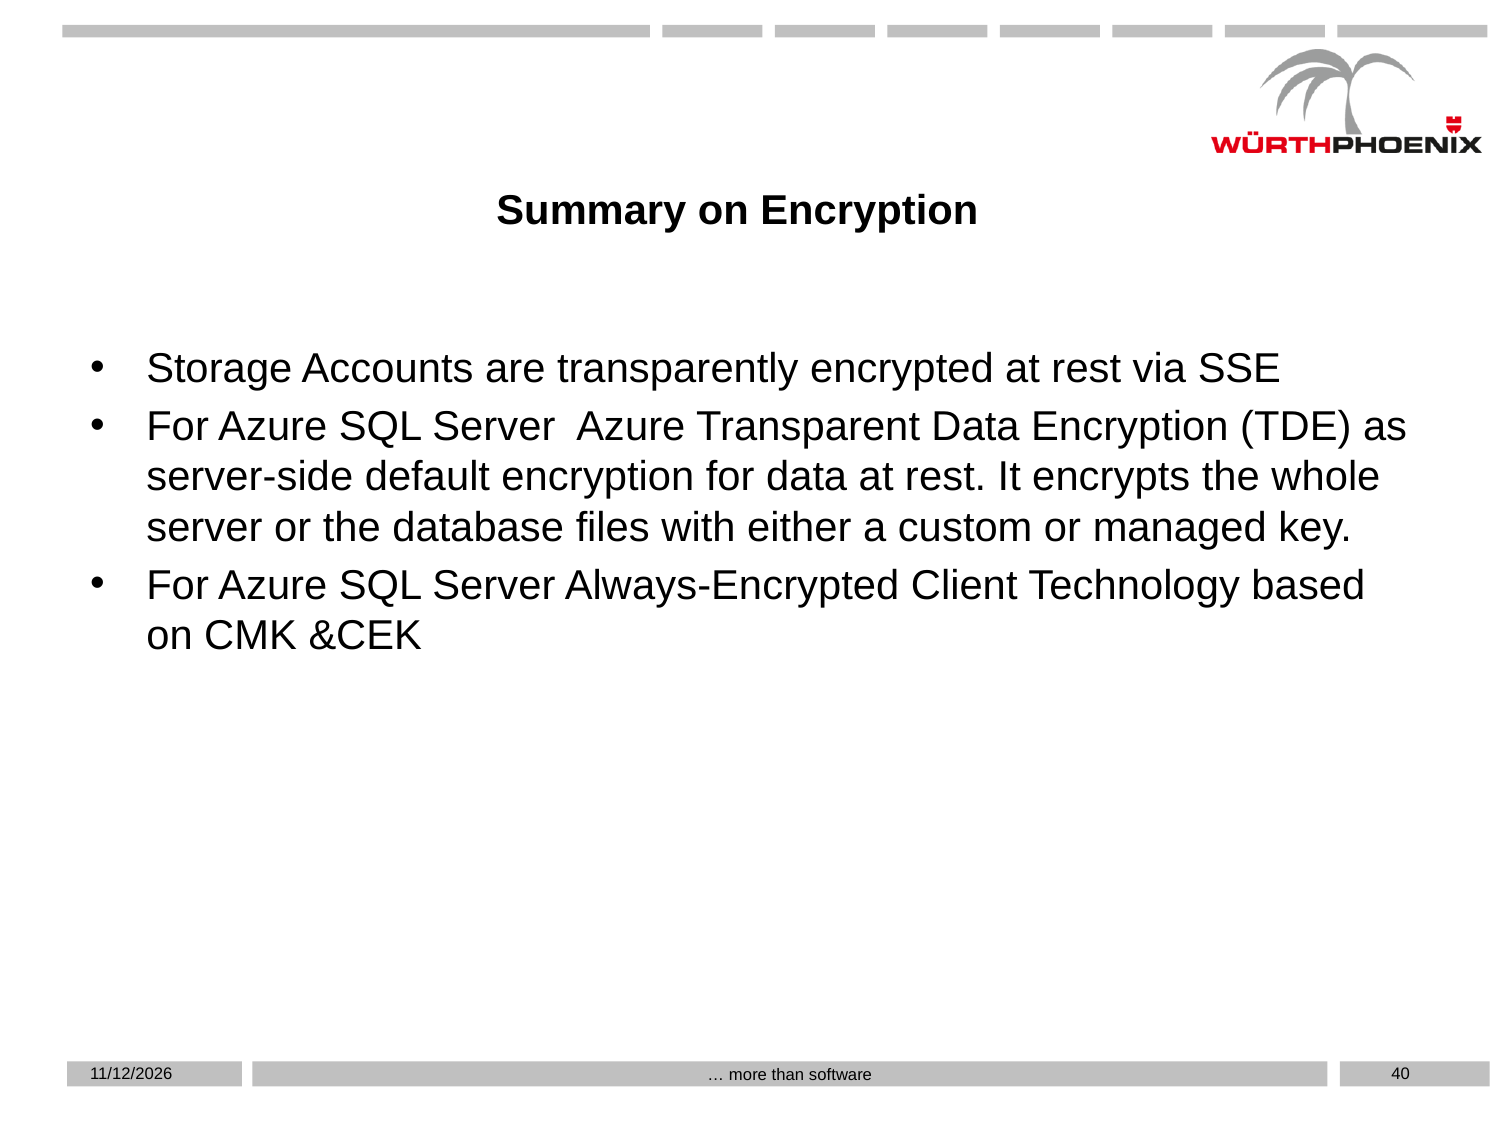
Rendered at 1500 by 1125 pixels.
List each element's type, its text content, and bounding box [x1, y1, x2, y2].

list Storage Accounts are transparently encrypted at rest via SSE For Azure SQL Server Azure Transparent Data Encryption (TDE) as server-side default encryption for data at rest. It encrypts the whole server or the database files with either a custom or managed key. For Azure SQL Server Always-Encrypted Client Technology based on CMK &CEK [75, 275, 1426, 838]
slide_number 40 [1074, 1042, 1425, 1103]
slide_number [75, 1042, 425, 1103]
subtitle Summary on Encryption [212, 174, 1263, 250]
picture [1211, 49, 1482, 153]
